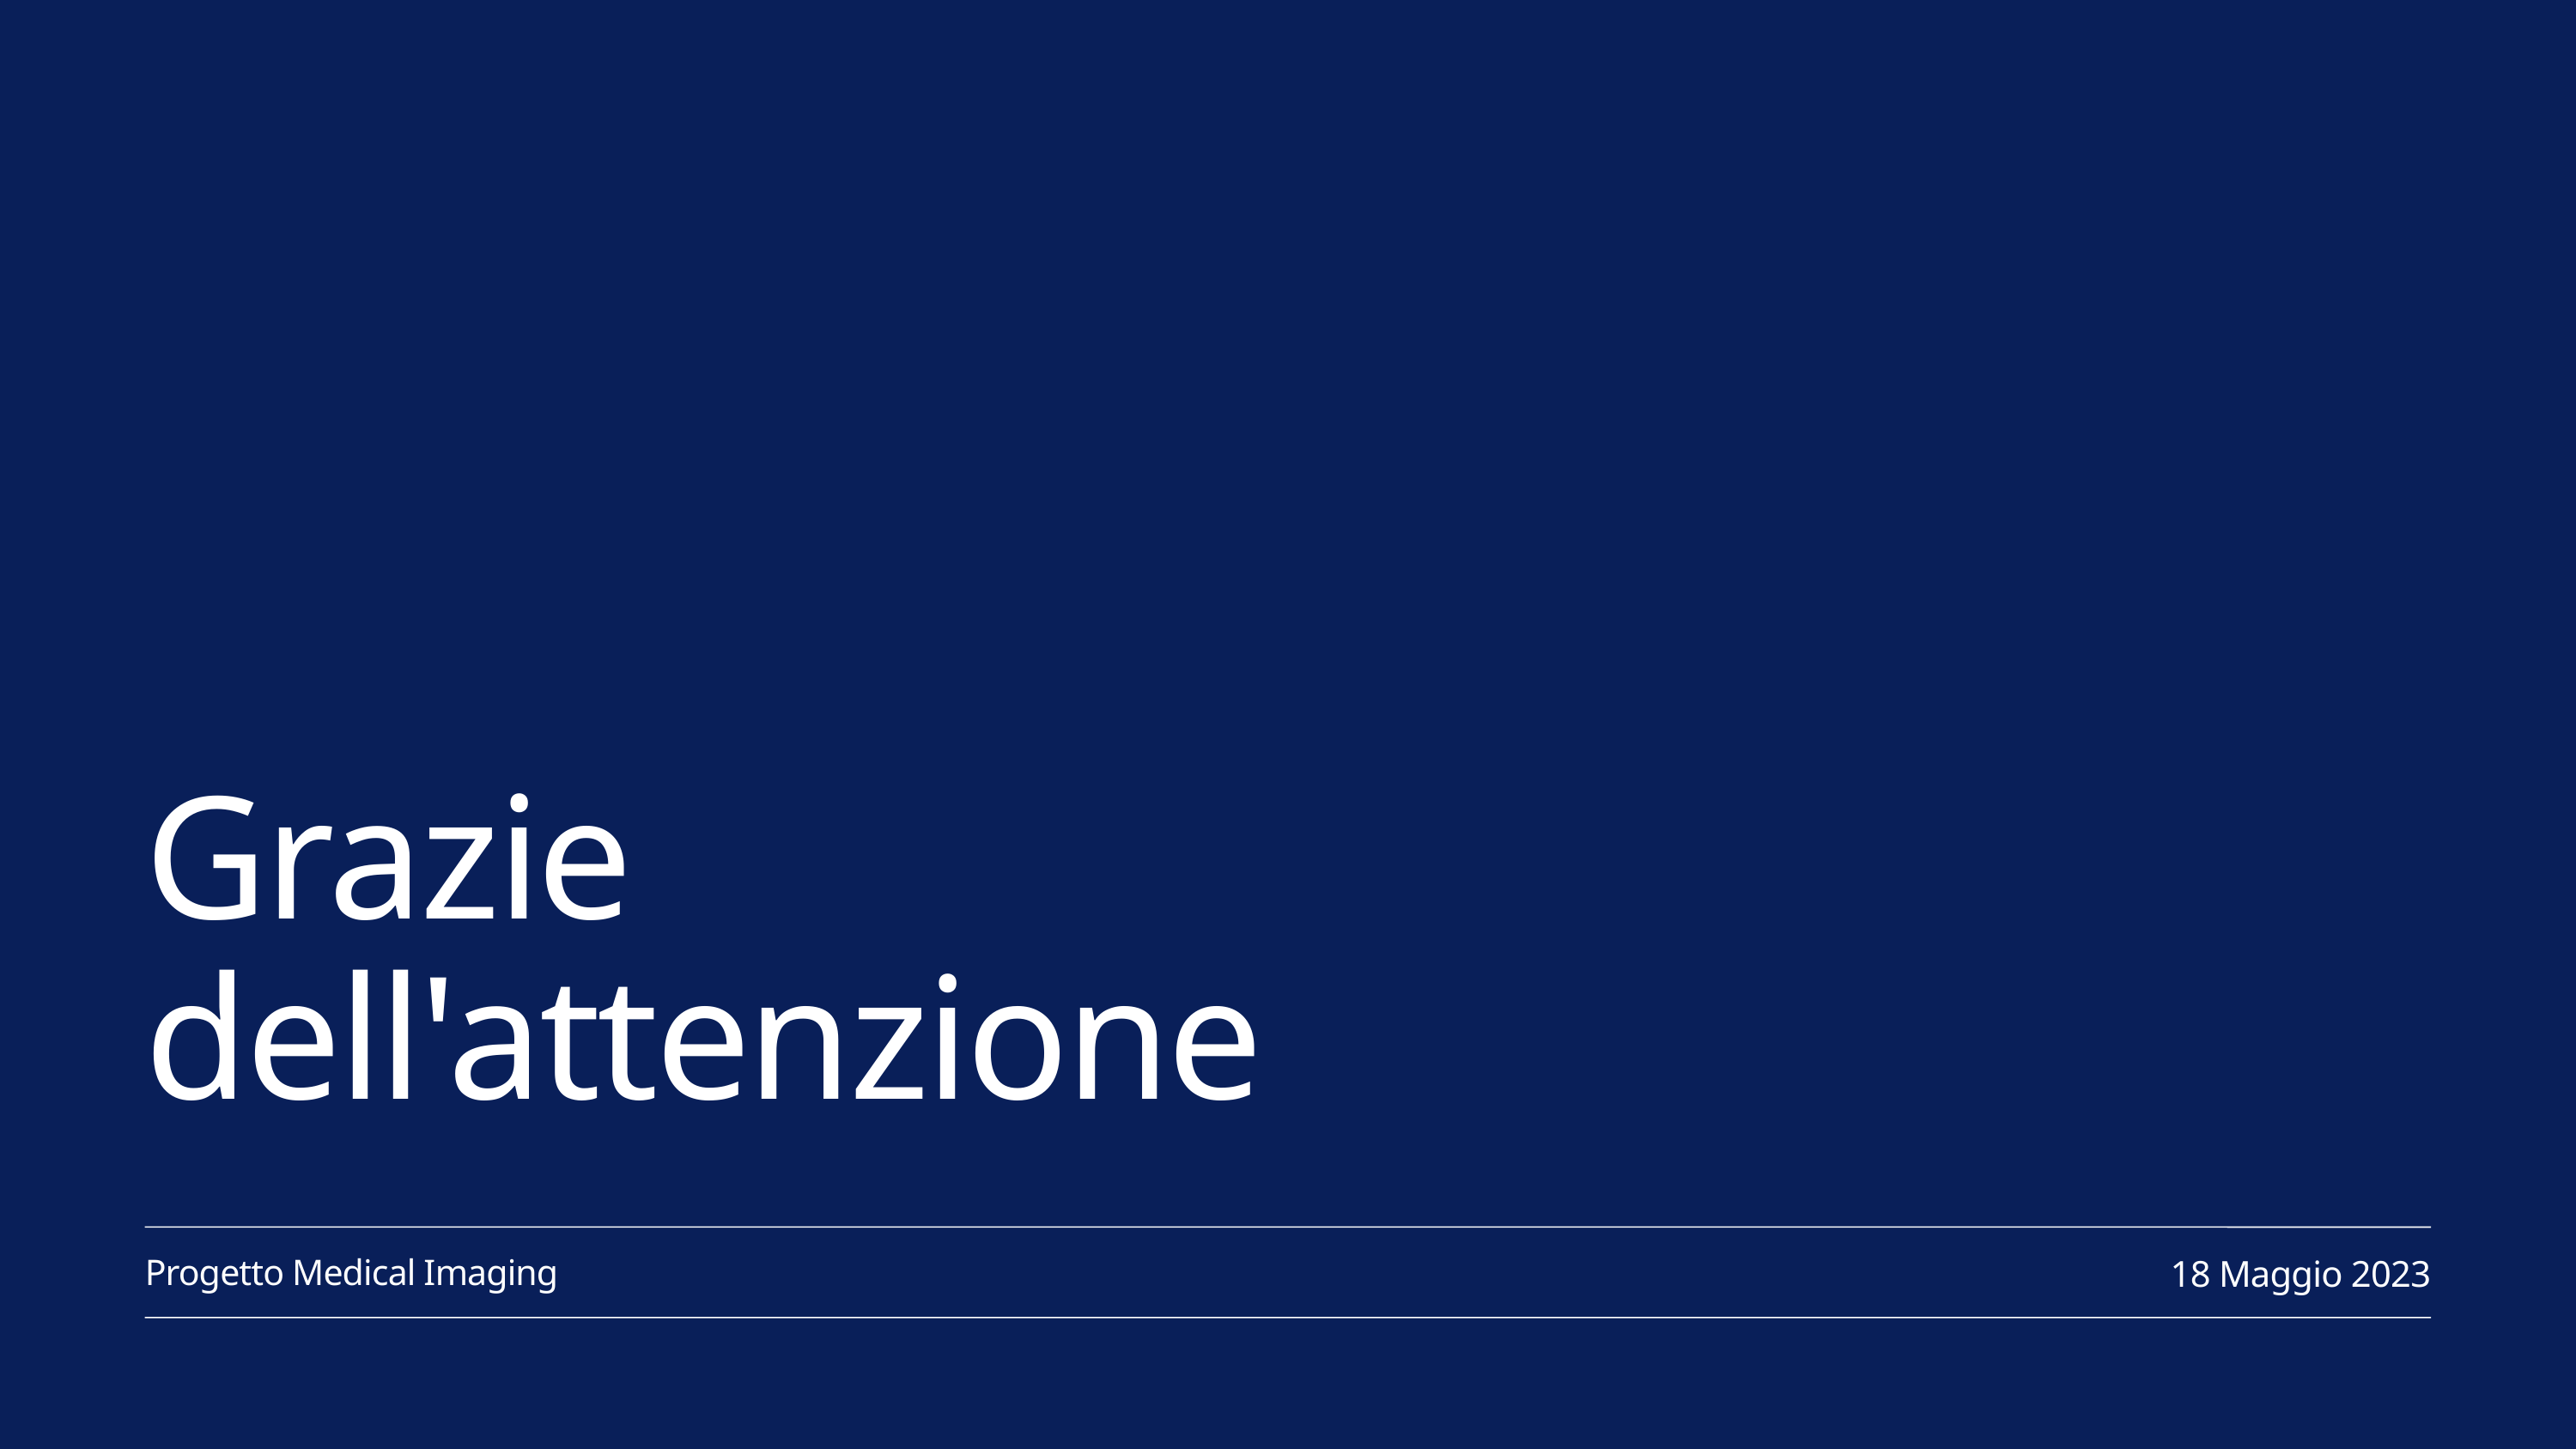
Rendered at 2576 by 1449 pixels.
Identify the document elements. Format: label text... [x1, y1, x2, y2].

text_box 18 Maggio 2023 [2095, 1251, 2432, 1294]
text_box Progetto Medical Imaging [144, 1250, 925, 1293]
text_box Grazie dell'attenzione [144, 773, 1509, 1133]
